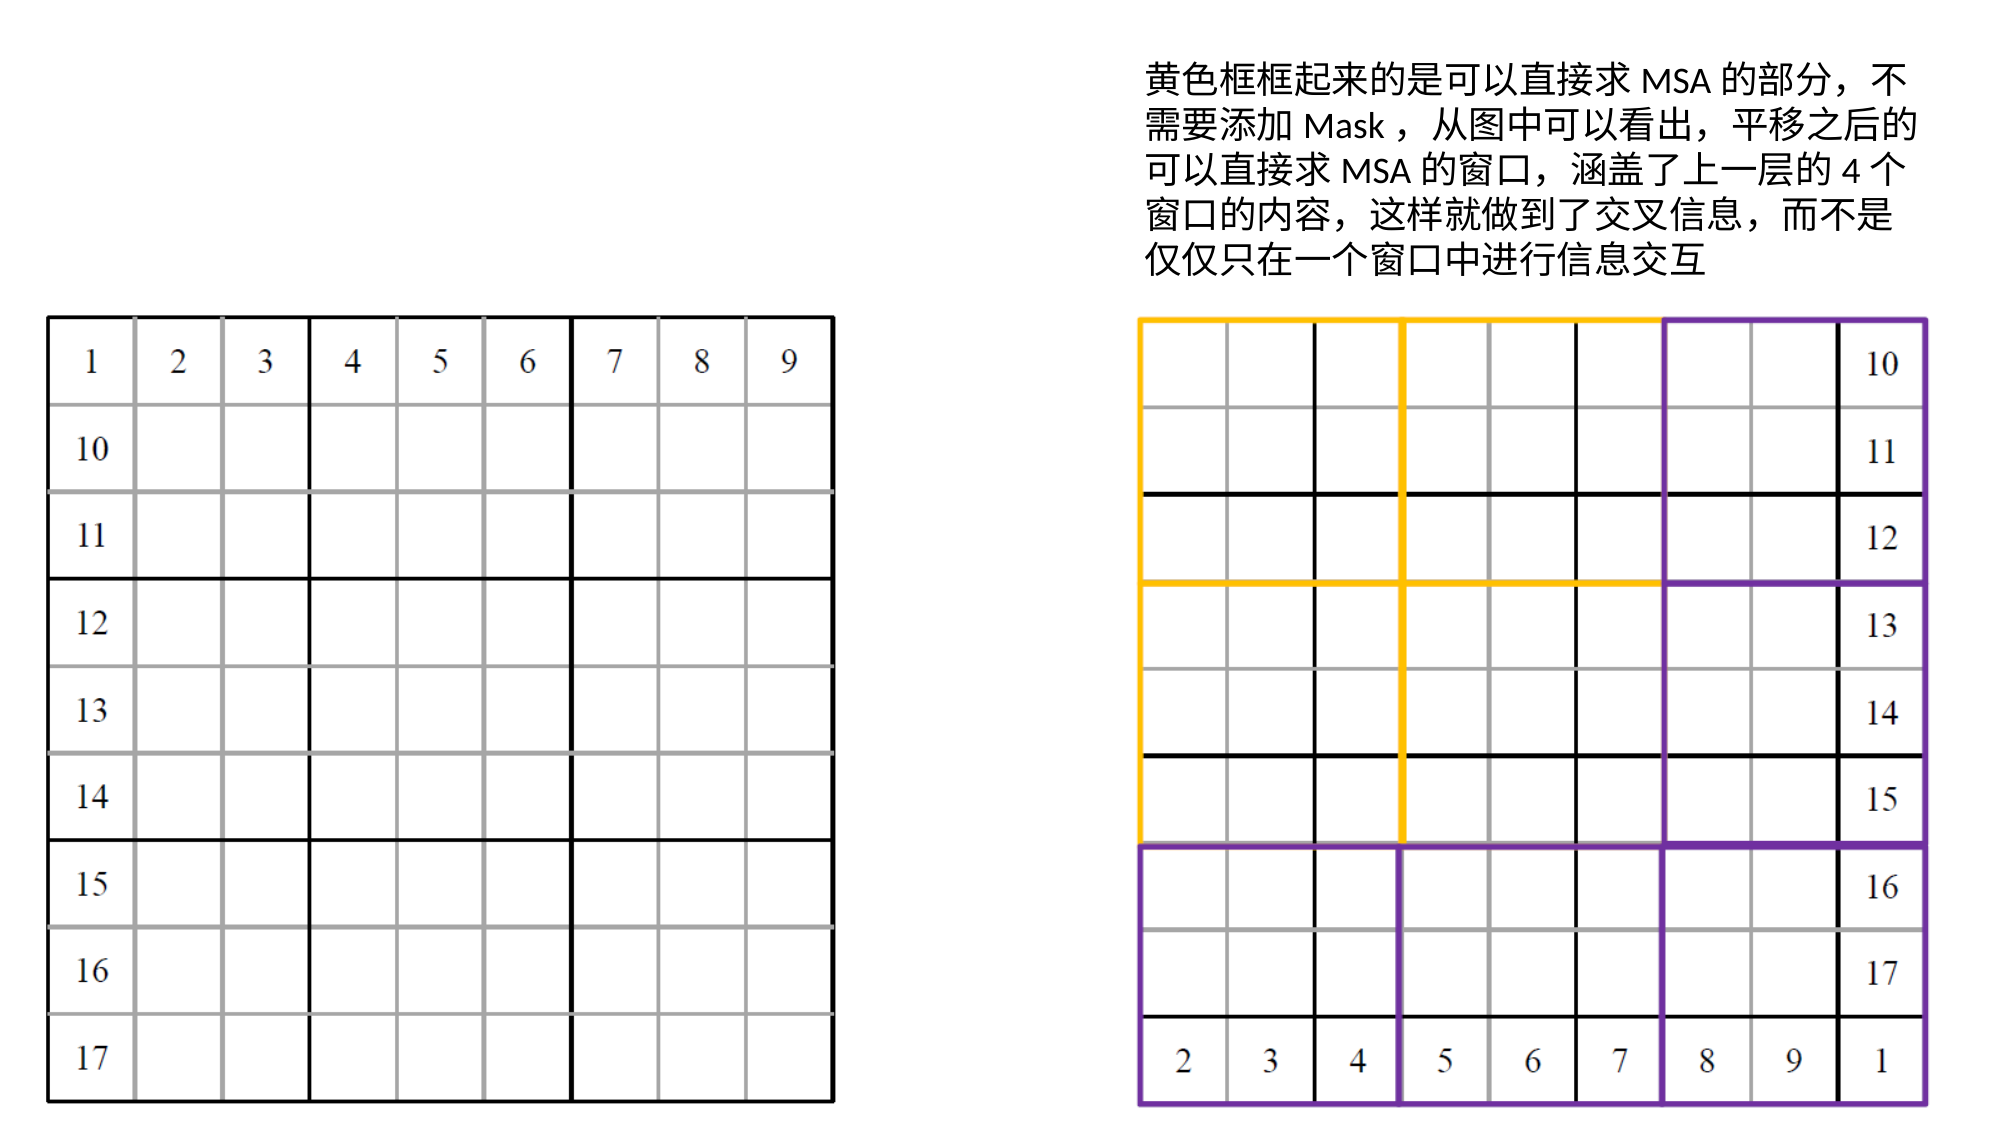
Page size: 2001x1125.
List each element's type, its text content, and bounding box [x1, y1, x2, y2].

picture [35, 308, 843, 1111]
text_box 黄色框框起来的是可以直接求MSA的部分，不需要添加Mask，从图中可以看出，平移之后的可以直接求MSA的窗口，涵盖了上一层的4个窗口的内容，这样就做到了交叉信息，而不是仅仅只在一个窗口中进行信息交互 [1129, 48, 1937, 288]
picture [1119, 303, 1937, 1115]
